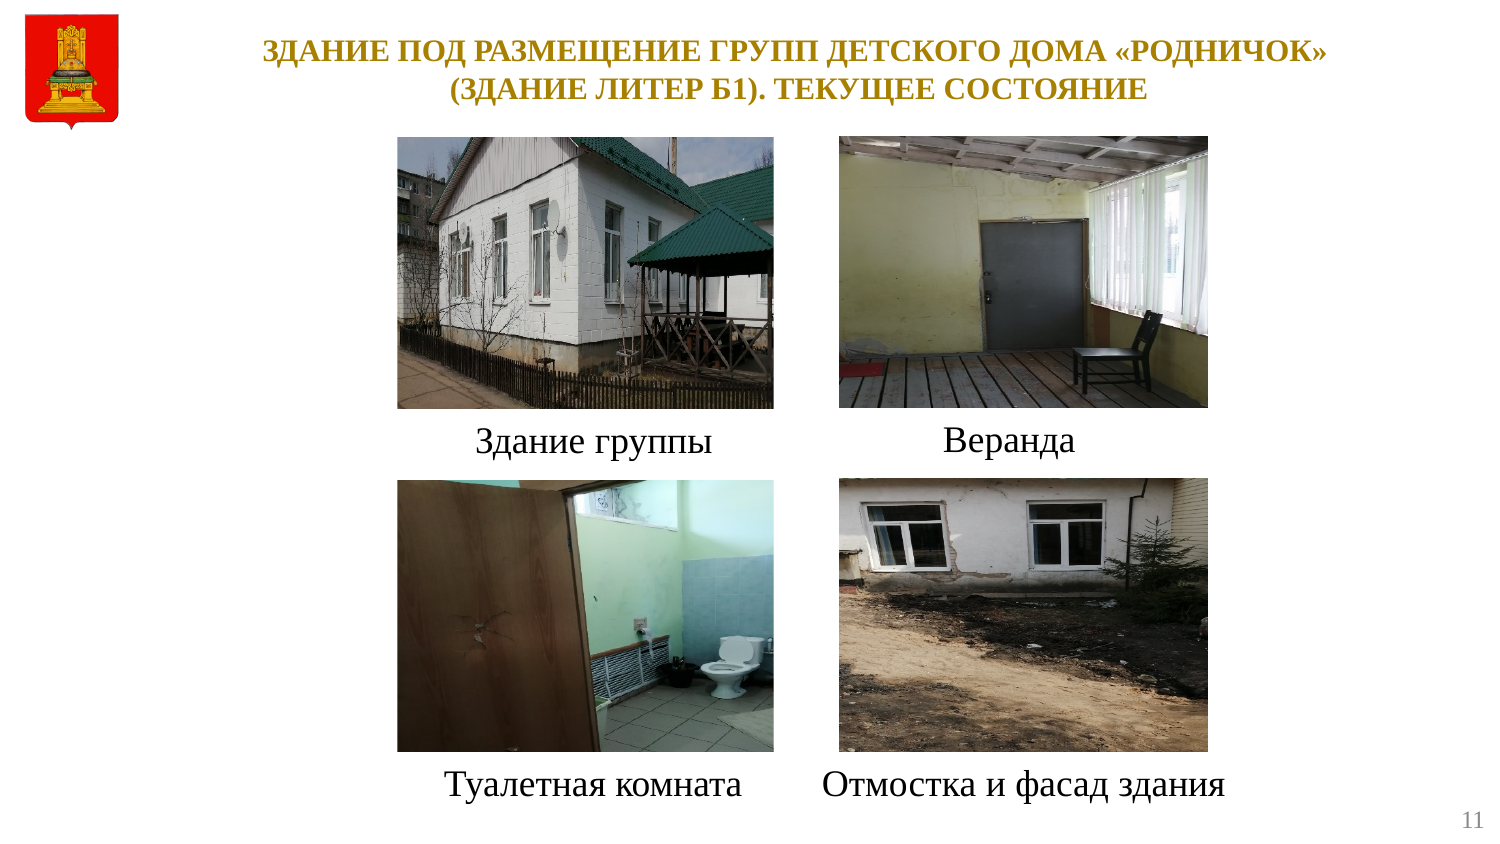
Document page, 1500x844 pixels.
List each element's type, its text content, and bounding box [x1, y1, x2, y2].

picture [397, 137, 774, 409]
picture [839, 478, 1208, 752]
picture [397, 480, 774, 752]
text_box Отмостка и фасад здания [807, 751, 1436, 811]
picture [839, 136, 1208, 408]
text_box ЗДАНИЕ ПОД РАЗМЕЩЕНИЕ ГРУПП ДЕТСКОГО ДОМА «РОДНИЧОК» (ЗДАНИЕ ЛИТЕР Б1). ТЕКУЩЕЕ СОСТОЯНИЕ [149, 8, 1449, 128]
text_box Веранда [928, 408, 1274, 468]
slide_number 11 [1433, 793, 1500, 844]
picture [22, 8, 125, 136]
text_box Туалетная комната [324, 751, 807, 811]
text_box Здание группы [393, 412, 749, 469]
